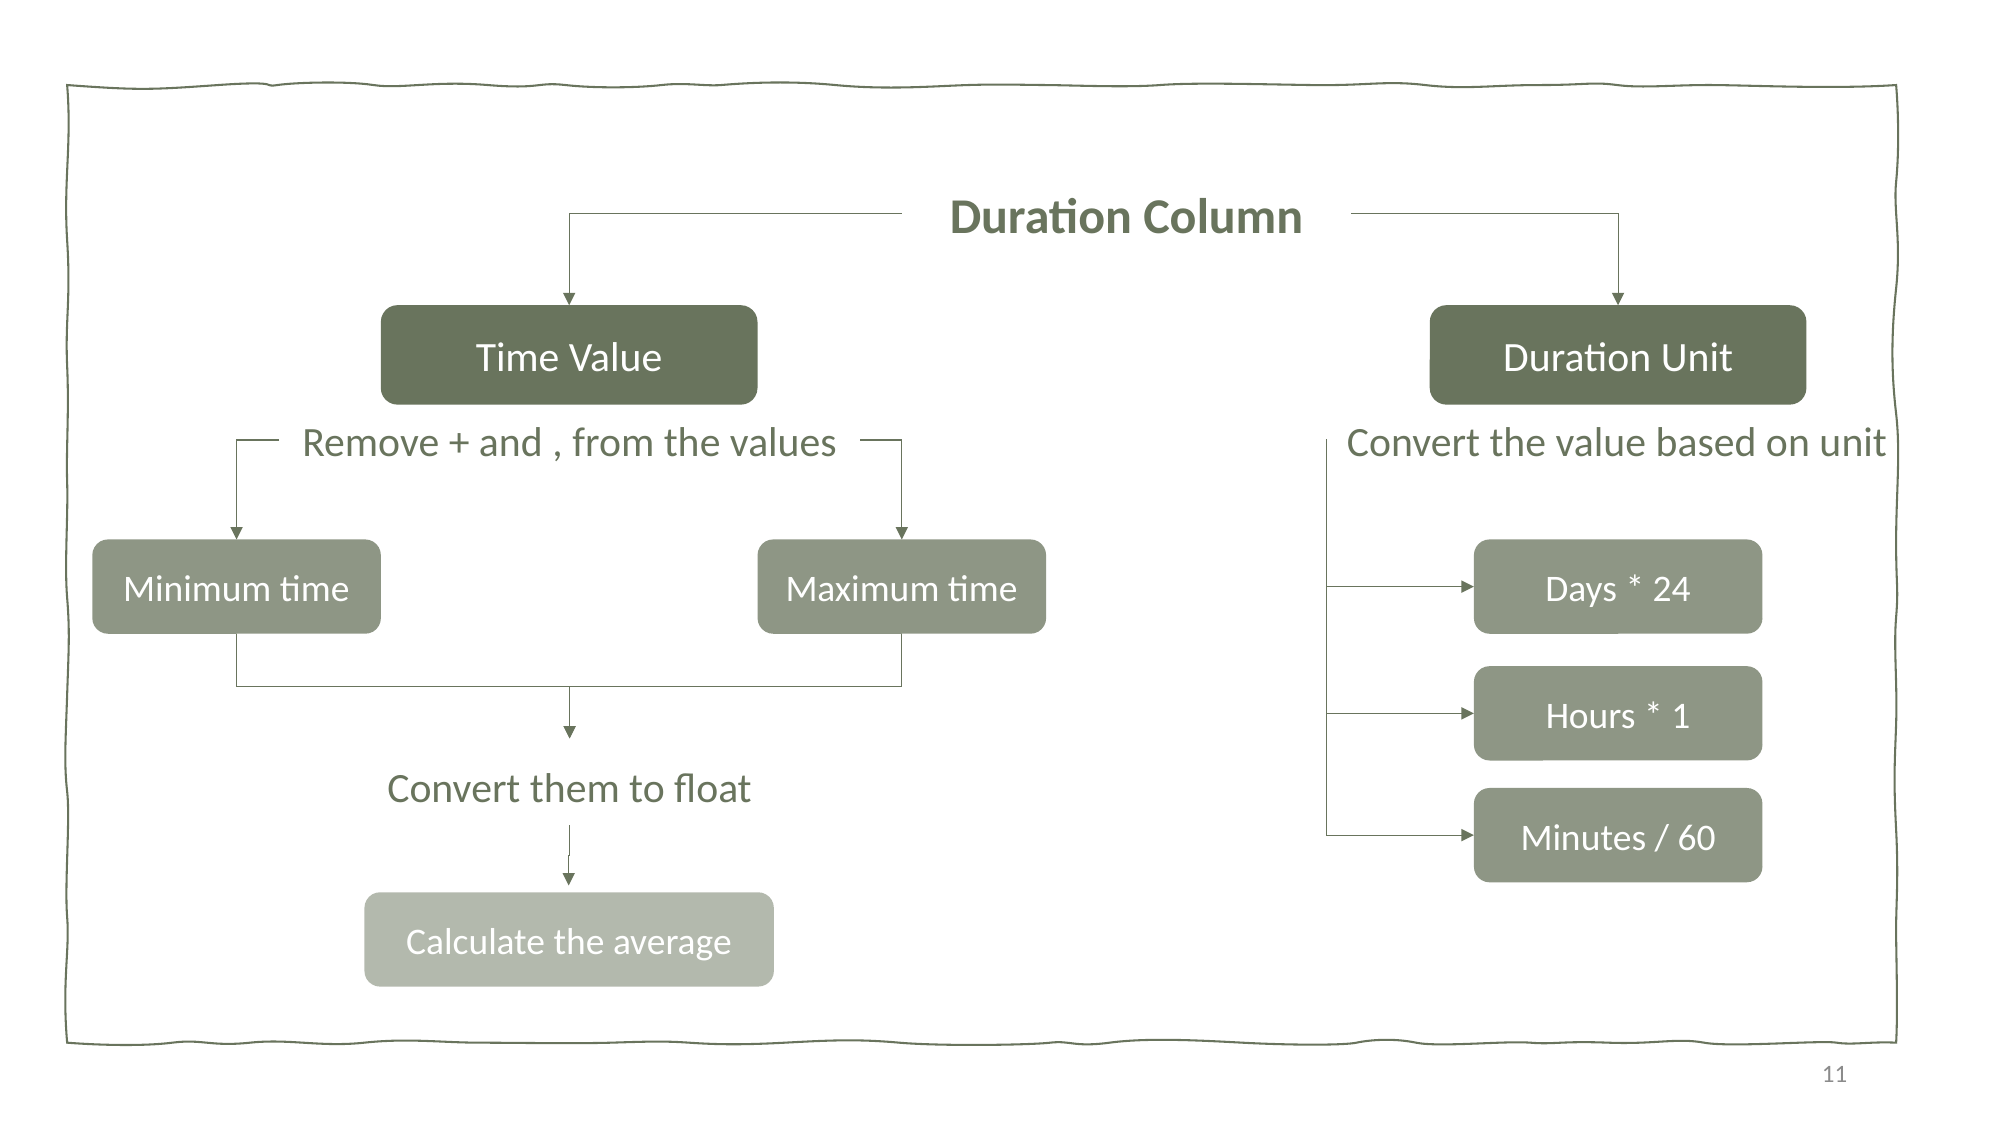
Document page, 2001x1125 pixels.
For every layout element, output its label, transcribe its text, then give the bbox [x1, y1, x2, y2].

text_box [64, 81, 1900, 1047]
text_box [92, 138, 1908, 987]
slide_number 11 [1412, 1042, 1863, 1103]
